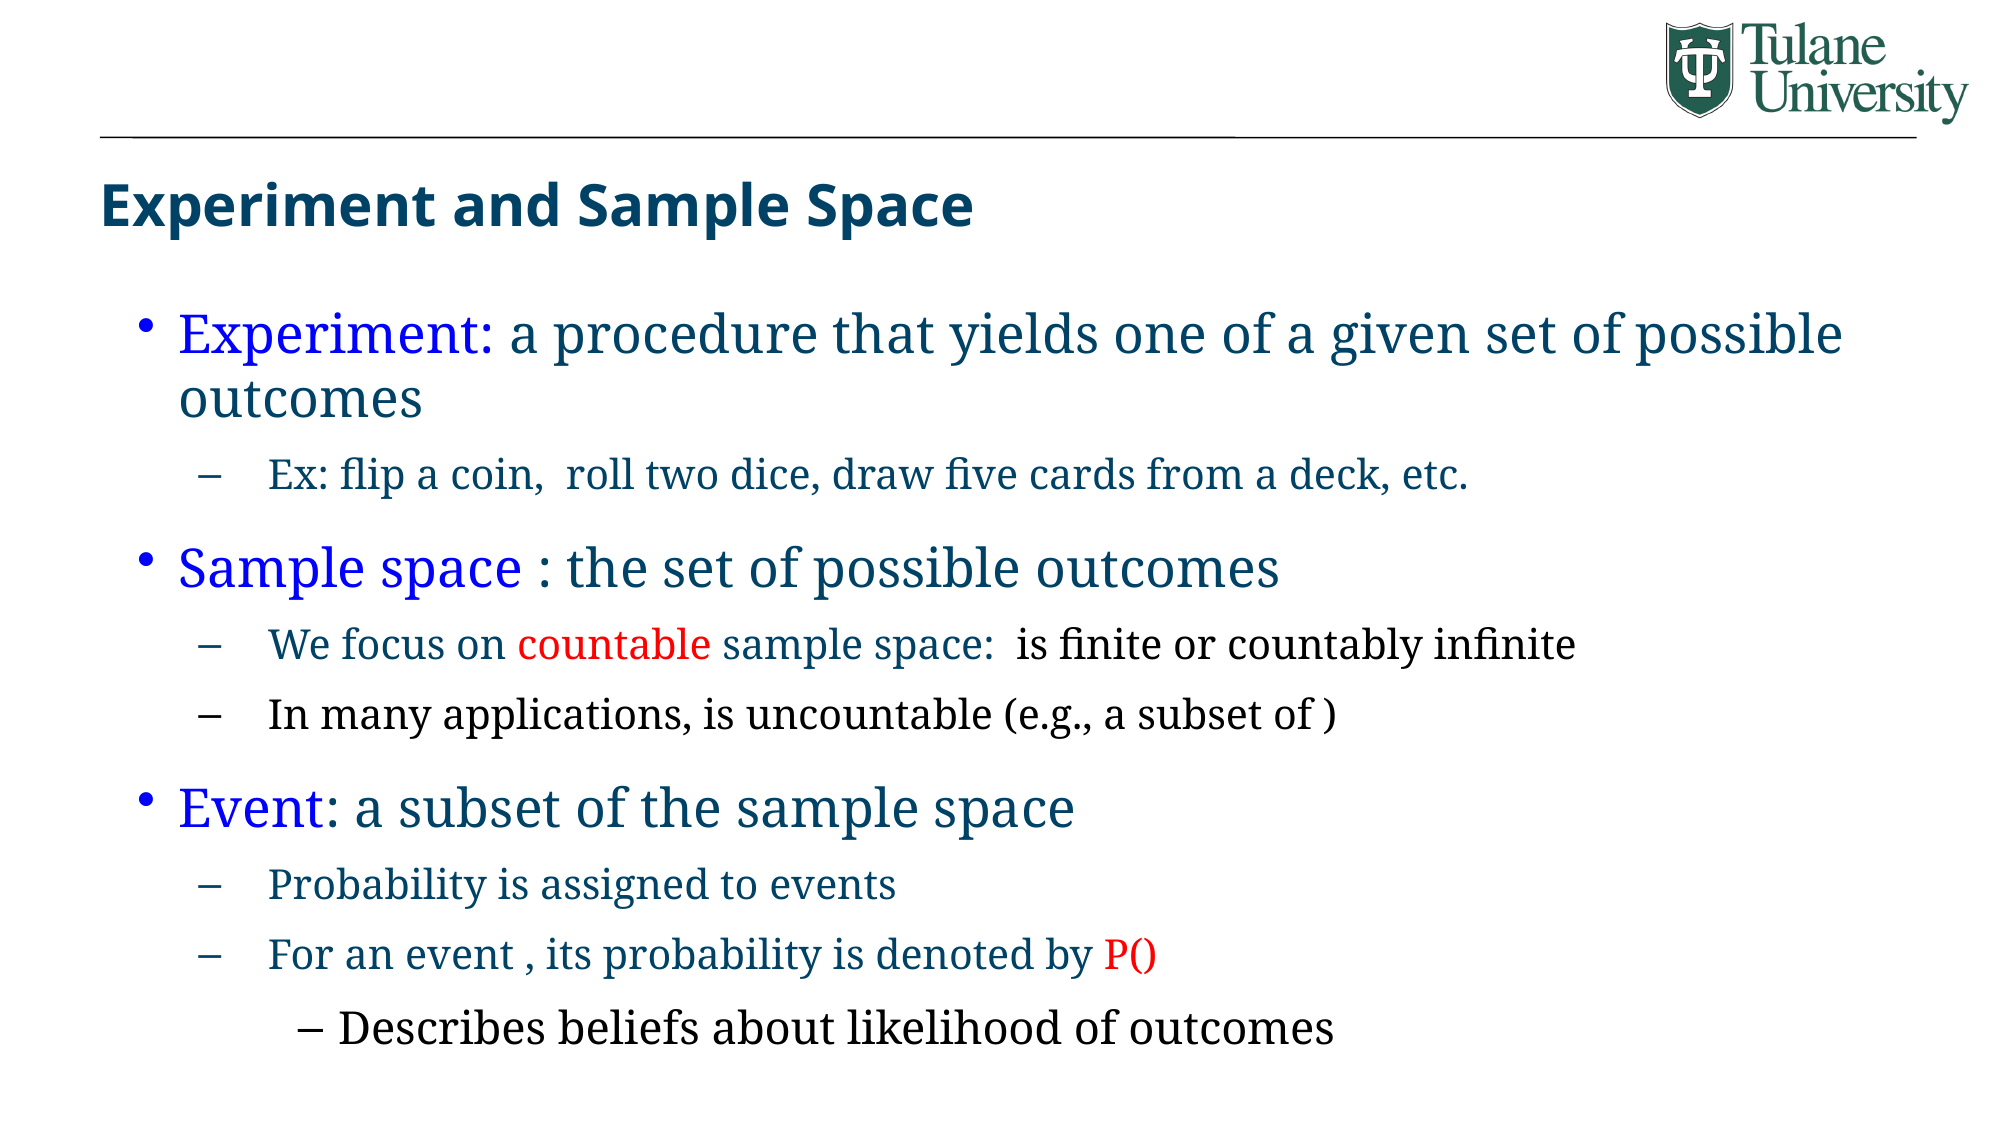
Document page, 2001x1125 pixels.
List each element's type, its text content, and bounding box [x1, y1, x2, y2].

picture [1666, 22, 1969, 136]
title Experiment and Sample Space [99, 167, 1901, 238]
